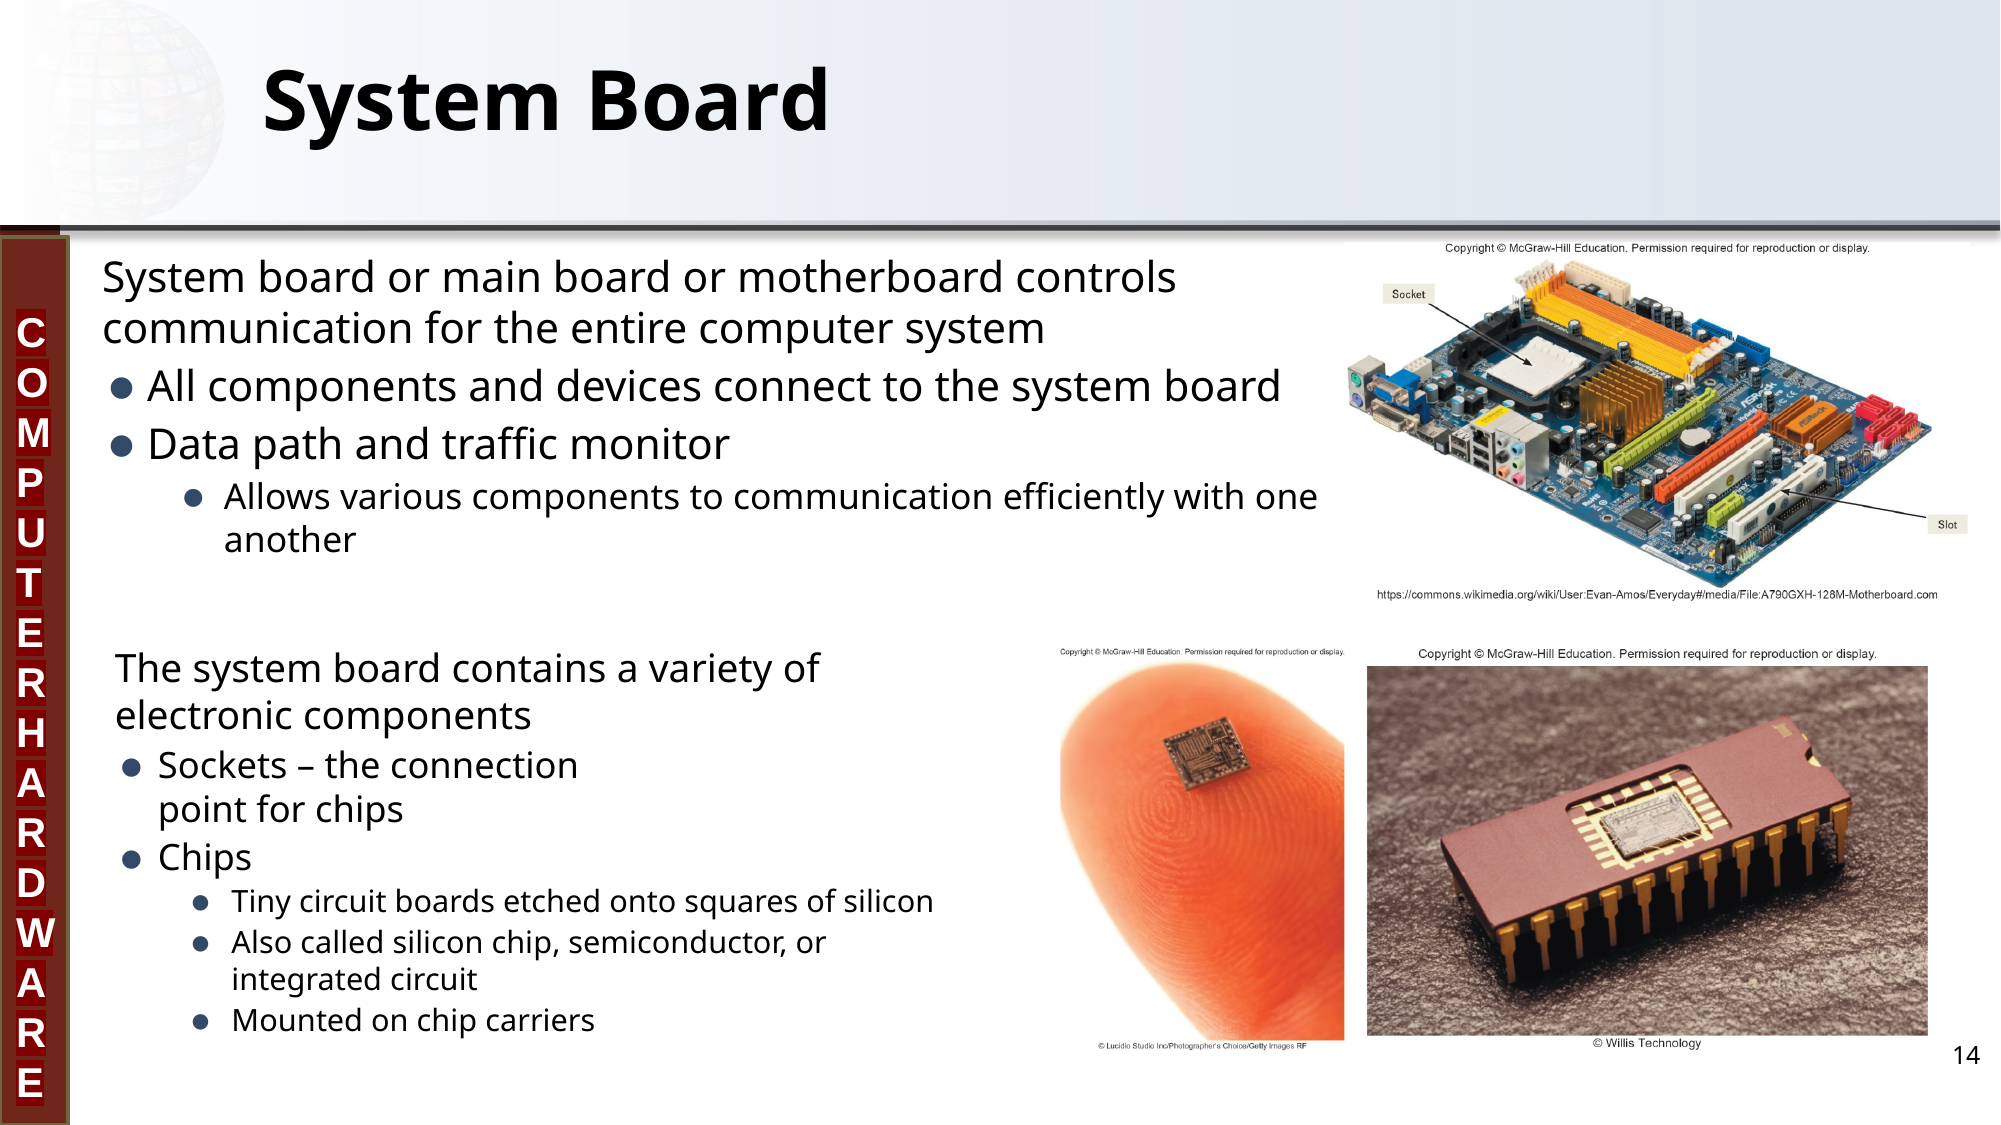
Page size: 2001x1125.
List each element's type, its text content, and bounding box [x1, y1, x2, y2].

picture [1059, 648, 1346, 1051]
list System board or main board or motherboard controls communication for the entire computer system All components and devices connect to the system board Data path and traffic monitor Allows various components to communication efficiently with one another [87, 242, 1335, 574]
slide_number 14 [1795, 1033, 1996, 1079]
text_box The system board contains a variety of electronic components Sockets – the connection point for chips Chips Tiny circuit boards etched onto squares of silicon Also called silicon chip, semiconductor, or integrated circuit Mounted on chip carriers [99, 636, 993, 1057]
picture [1344, 242, 1971, 602]
picture [1365, 648, 1929, 1051]
title System Board [247, 0, 1985, 195]
